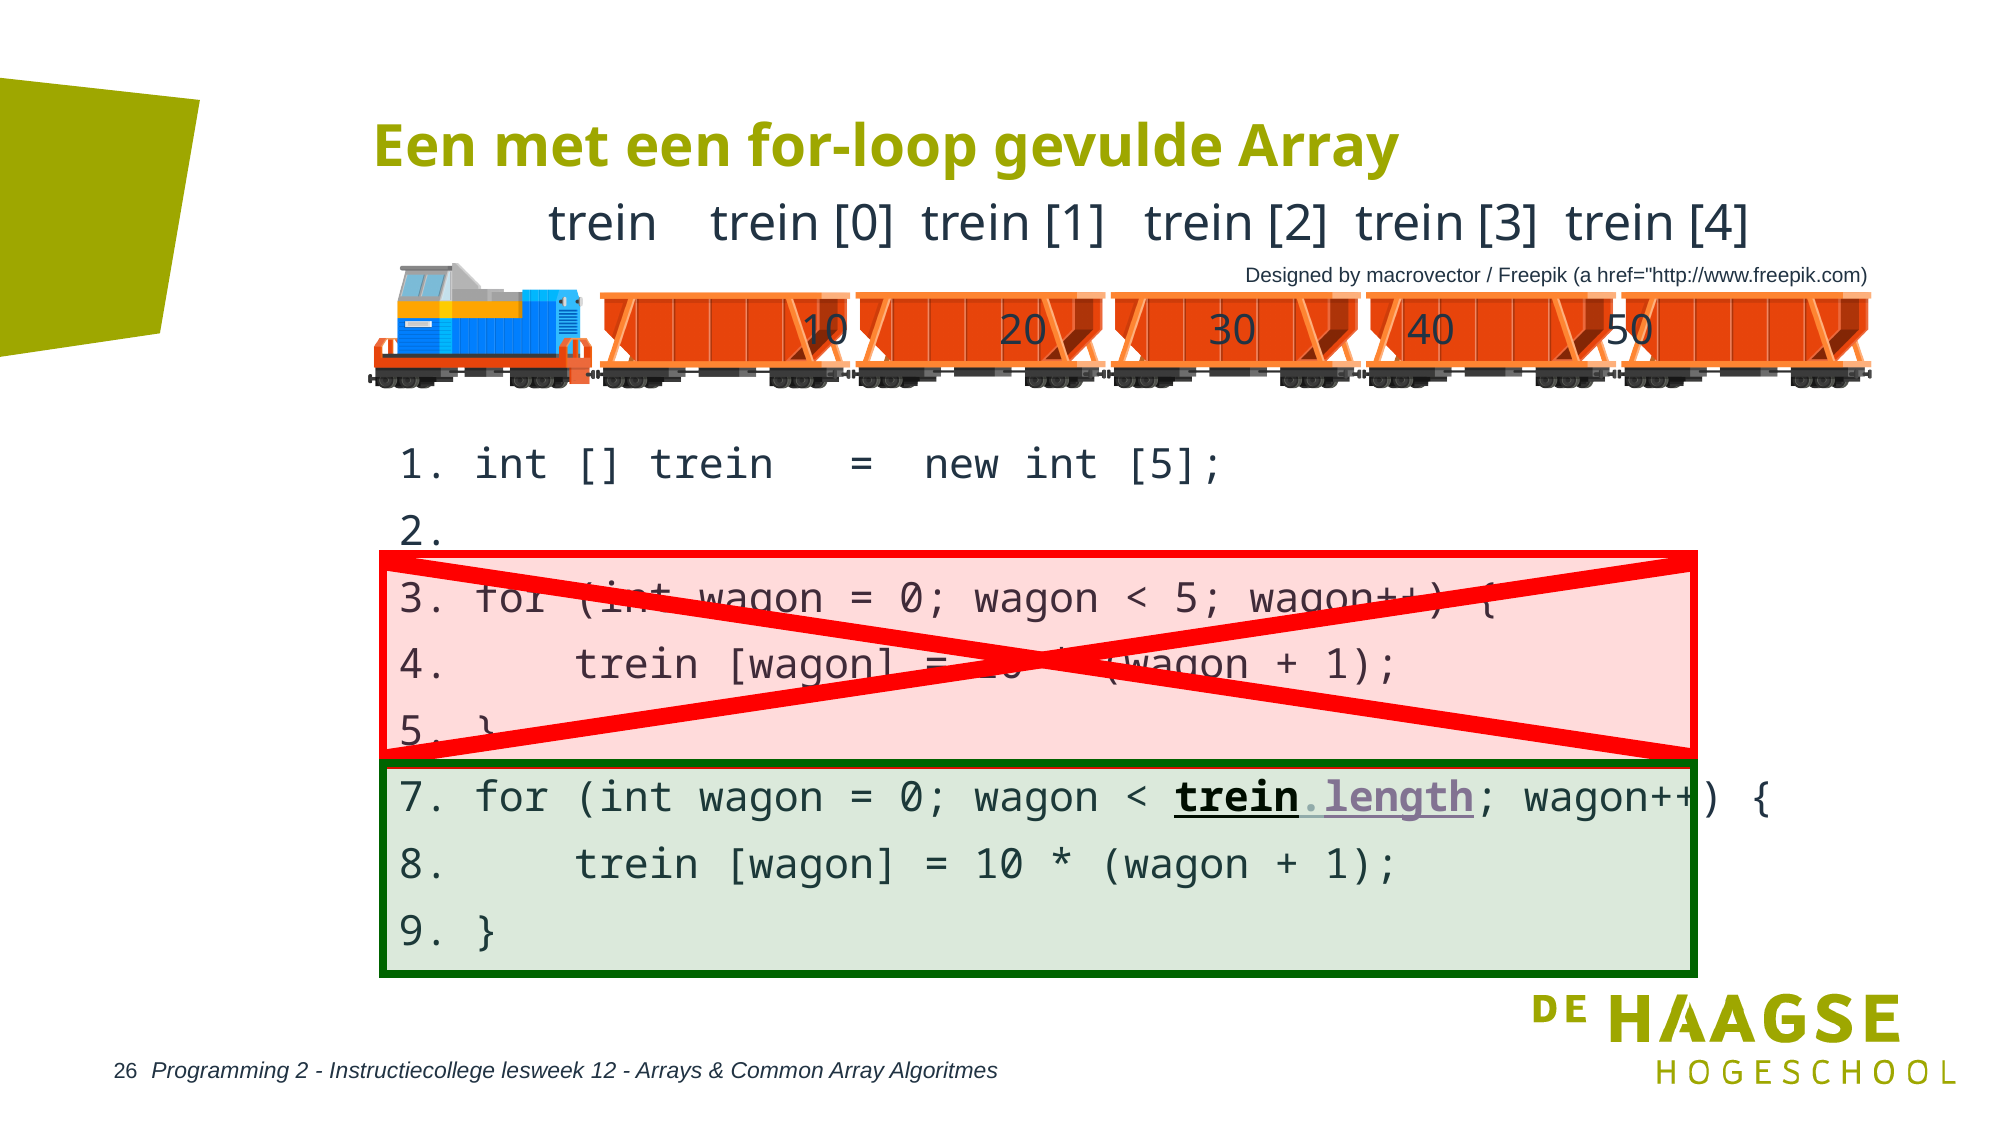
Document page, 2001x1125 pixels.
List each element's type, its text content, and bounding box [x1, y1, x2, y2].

text_box trein trein [0] trein [1] trein [2] trein [3] trein [4] [495, 182, 1766, 258]
text_box [414, 759, 1670, 763]
title Een met een for-loop gevulde Array [372, 108, 2000, 180]
picture [367, 262, 1872, 389]
text_box 1. int [] trein = new int [5]; 2. 3. for (int wagon = 0; wagon < 5; wagon++) { 4. trein [wagon] = 10 * (wagon + 1); 5. } 7. for (int wagon = 0; wagon < trein.length; wagon++) { 8. trein [wagon] = 10 * (wagon + 1); 9. } [383, 413, 1879, 1125]
picture [1879, 968, 1981, 1109]
text_box [383, 763, 1695, 974]
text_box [381, 561, 1695, 759]
text_box [394, 554, 1689, 561]
slide_number 26 [43, 1052, 138, 1081]
footer Programming 2 - Instructiecollege lesweek 12 - Arrays & Common Array Algoritmes [149, 1050, 1386, 1082]
text_box Designed by macrovector / Freepik (a href="http://www.freepik.com) [1230, 253, 1883, 294]
